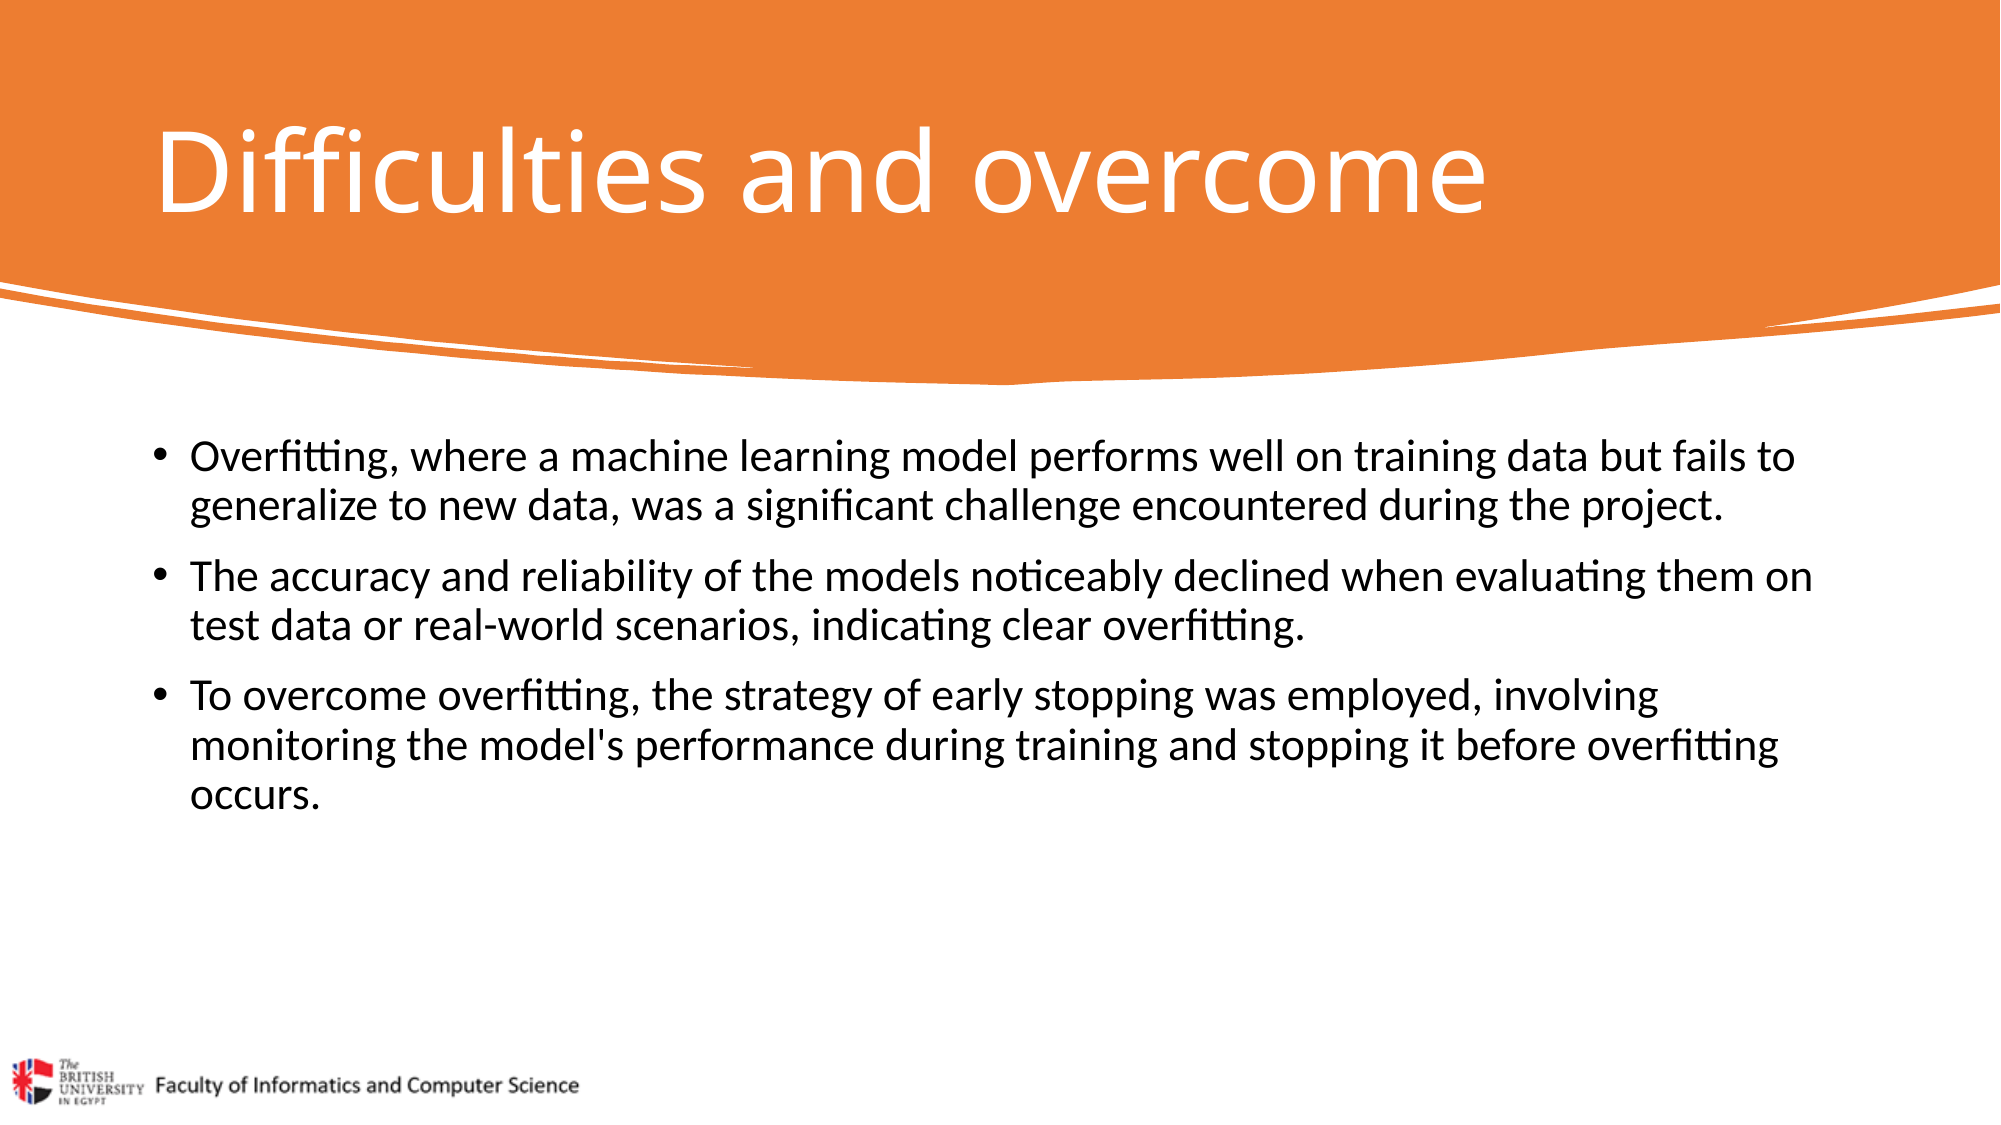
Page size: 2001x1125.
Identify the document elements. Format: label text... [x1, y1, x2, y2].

text_box [0, 283, 699, 365]
title Difficulties and overcome [137, 65, 1863, 287]
text_box [1785, 286, 2000, 325]
text_box [0, 0, 2000, 386]
picture [0, 1048, 588, 1125]
text_box [0, 298, 2000, 1125]
list Overfitting, where a machine learning model performs well on training data but fails to generalize to new data, was a significant challenge encountered during the project. The accuracy and reliability of the models noticeably declined when evaluating them on test data or real-world scenarios, indicating clear overfitting. To overcome overfitting, the strategy of early stopping was employed, involving monitoring the model's performance during training and stopping it before overfitting occurs. [137, 424, 1863, 1014]
